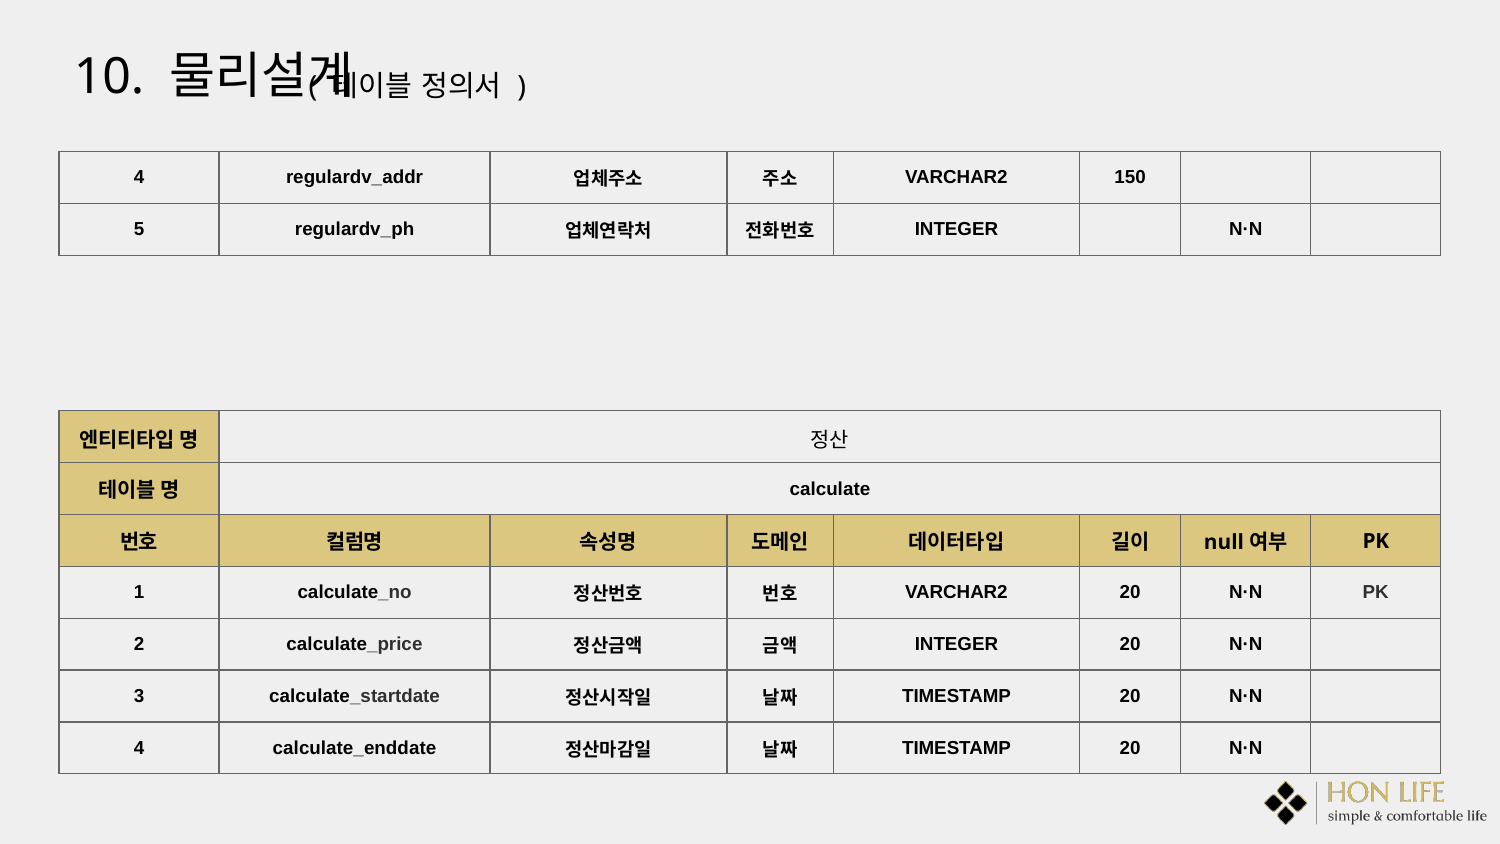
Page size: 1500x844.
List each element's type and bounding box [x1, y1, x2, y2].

table_cell [60, 619, 218, 669]
table_cell [220, 567, 489, 618]
table_cell [60, 723, 218, 773]
table_cell [491, 671, 726, 721]
table_cell [834, 567, 1079, 618]
table_cell [1080, 723, 1180, 773]
table_cell [1181, 619, 1310, 669]
table_header [834, 152, 1079, 203]
table_cell [1181, 671, 1310, 721]
table_cell [834, 515, 1079, 566]
table_cell [1311, 567, 1440, 618]
table_cell [60, 671, 218, 721]
table_cell [60, 204, 218, 255]
table_cell [1311, 619, 1440, 669]
table_cell [834, 723, 1079, 773]
table_header [491, 152, 726, 203]
table_cell [1311, 723, 1440, 773]
table_cell [220, 723, 489, 773]
table_cell [220, 619, 489, 669]
table_cell [60, 463, 218, 514]
table_cell [728, 671, 833, 721]
text_box [49, 28, 1109, 147]
table_cell [728, 515, 833, 566]
table_cell [1311, 671, 1440, 721]
table_cell [220, 671, 489, 721]
table_cell [728, 204, 833, 255]
table_header [220, 411, 1440, 462]
table_cell [728, 567, 833, 618]
table_cell [1181, 723, 1310, 773]
table_cell [1311, 515, 1440, 566]
table_header [220, 152, 489, 203]
table_cell [728, 619, 833, 669]
picture [1244, 757, 1500, 844]
table_header [1080, 152, 1180, 203]
table_cell [1080, 671, 1180, 721]
table_cell [1181, 515, 1310, 566]
table_cell [491, 515, 726, 566]
table_header [728, 152, 833, 203]
table_cell [220, 204, 489, 255]
table_cell [1080, 619, 1180, 669]
table_header [60, 411, 218, 462]
table_cell [728, 723, 833, 773]
table_cell [220, 515, 489, 566]
table_cell [1080, 567, 1180, 618]
table_cell [834, 204, 1079, 255]
table_cell [1080, 204, 1180, 255]
table_cell [491, 723, 726, 773]
table_cell [1181, 204, 1310, 255]
table_cell [60, 567, 218, 618]
table_cell [834, 671, 1079, 721]
table_cell [60, 515, 218, 566]
table_cell [491, 204, 726, 255]
table_cell [491, 567, 726, 618]
table_cell [1080, 515, 1180, 566]
table_cell [1181, 567, 1310, 618]
table_header [60, 152, 218, 203]
table_cell [220, 463, 1440, 514]
table_cell [1311, 204, 1440, 255]
table_cell [834, 619, 1079, 669]
table_header [1181, 152, 1310, 203]
table_header [1311, 152, 1440, 203]
table_cell [491, 619, 726, 669]
